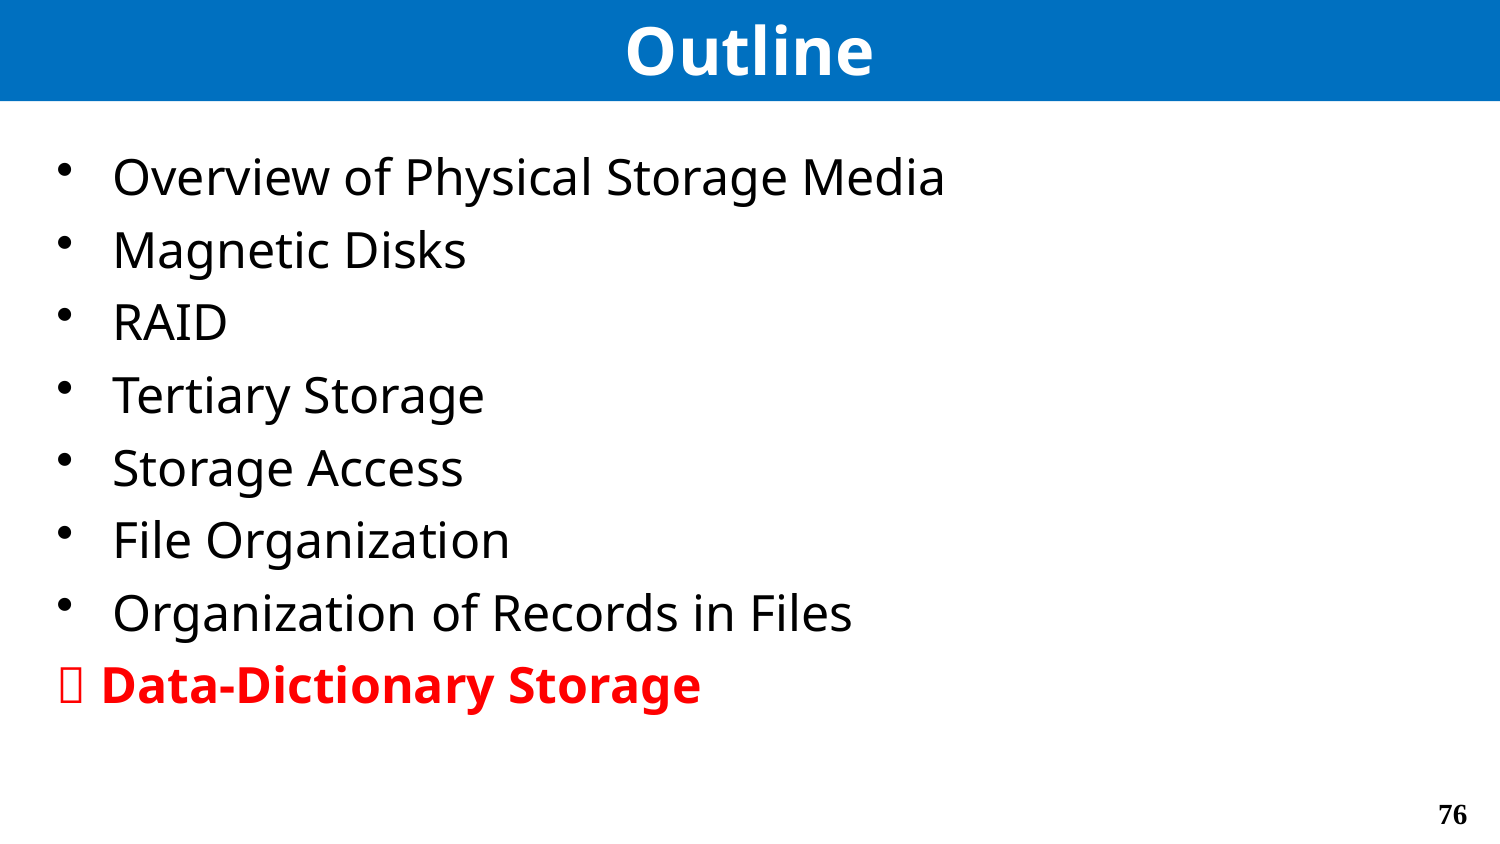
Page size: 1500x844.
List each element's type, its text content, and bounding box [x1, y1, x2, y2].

title Outline [0, 0, 1500, 102]
list Overview of Physical Storage Media Magnetic Disks RAID Tertiary Storage Storage Access File Organization Organization of Records in Files  Data-Dictionary Storage [41, 138, 1447, 741]
